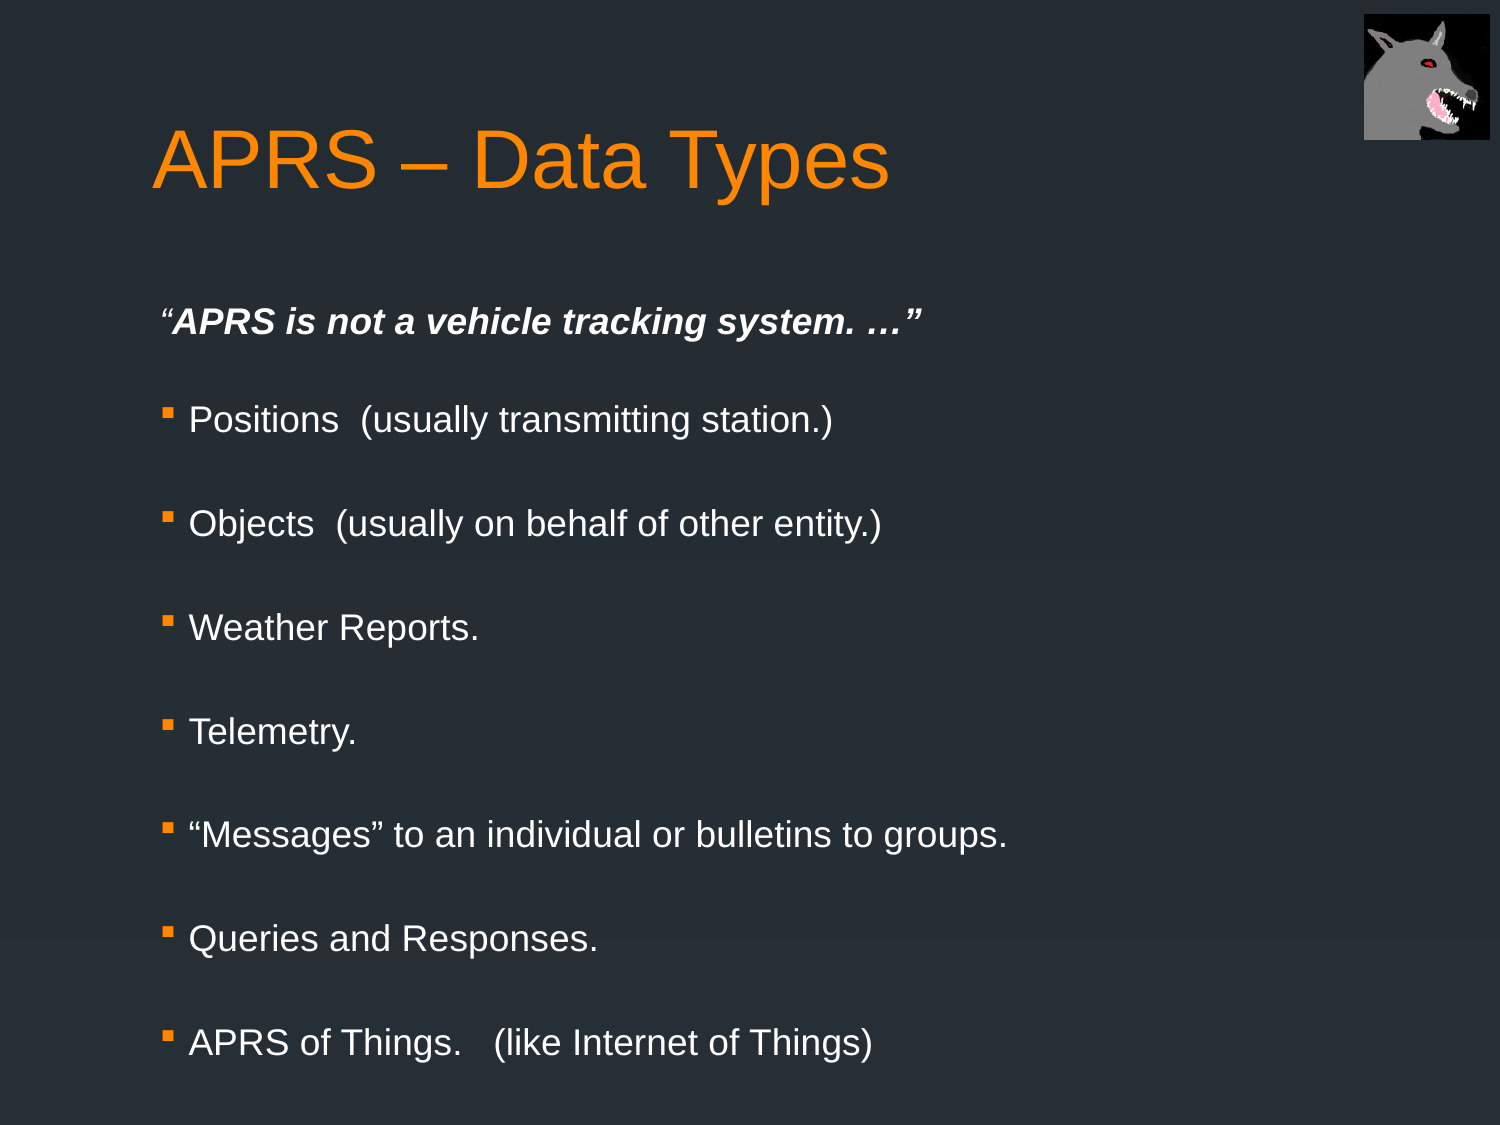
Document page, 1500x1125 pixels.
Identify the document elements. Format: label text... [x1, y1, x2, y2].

title APRS – Data Types [137, 62, 1338, 213]
picture [1364, 14, 1490, 140]
list “APRS is not a vehicle tracking system. …” Positions (usually transmitting station.) Objects (usually on behalf of other entity.) Weather Reports. Telemetry. “Messages” to an individual or bulletins to groups. Queries and Responses. APRS of Things. (like Internet of Things) [137, 237, 1338, 1075]
